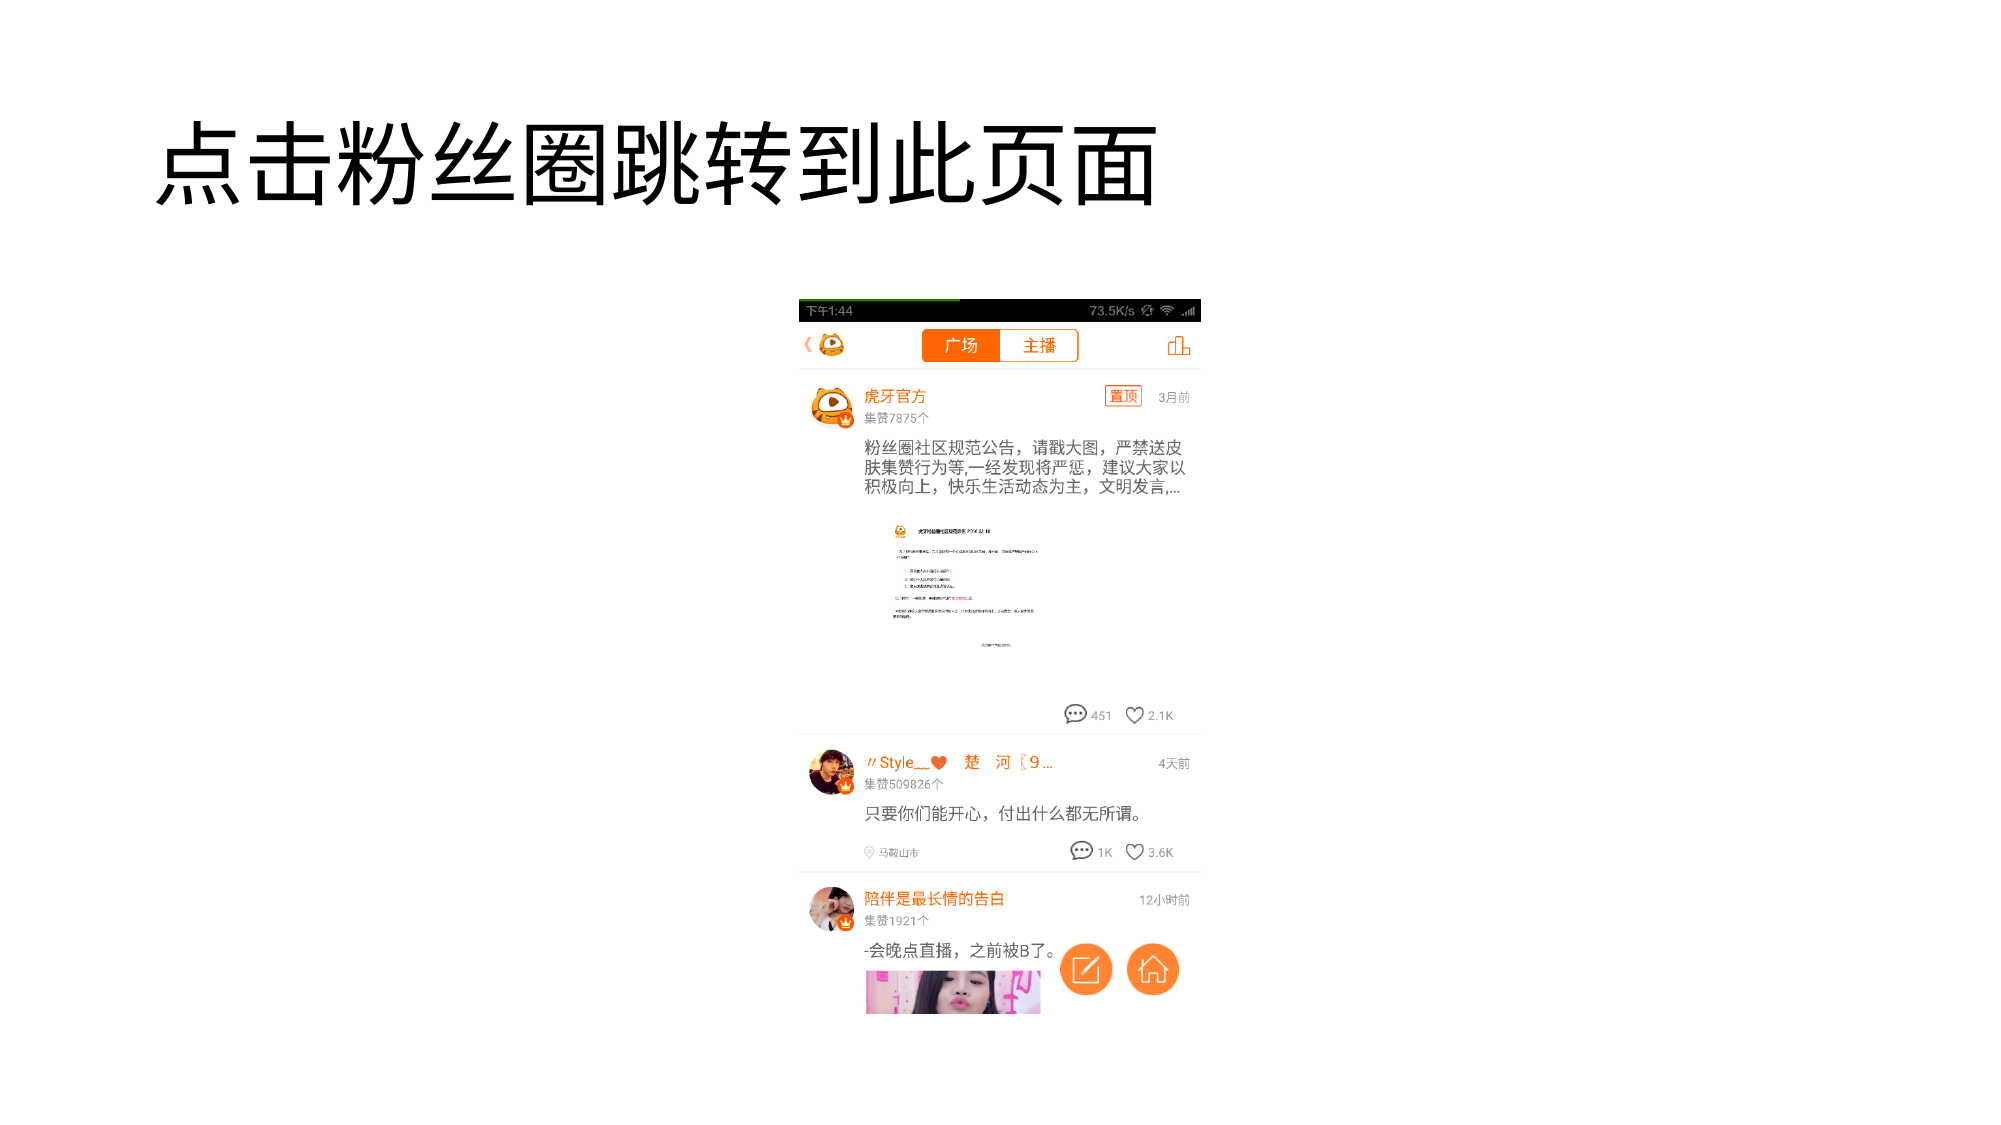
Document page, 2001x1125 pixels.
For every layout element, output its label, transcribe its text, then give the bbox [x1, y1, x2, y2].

title 点击粉丝圈跳转到此页面 [137, 59, 1863, 278]
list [799, 299, 1201, 1014]
